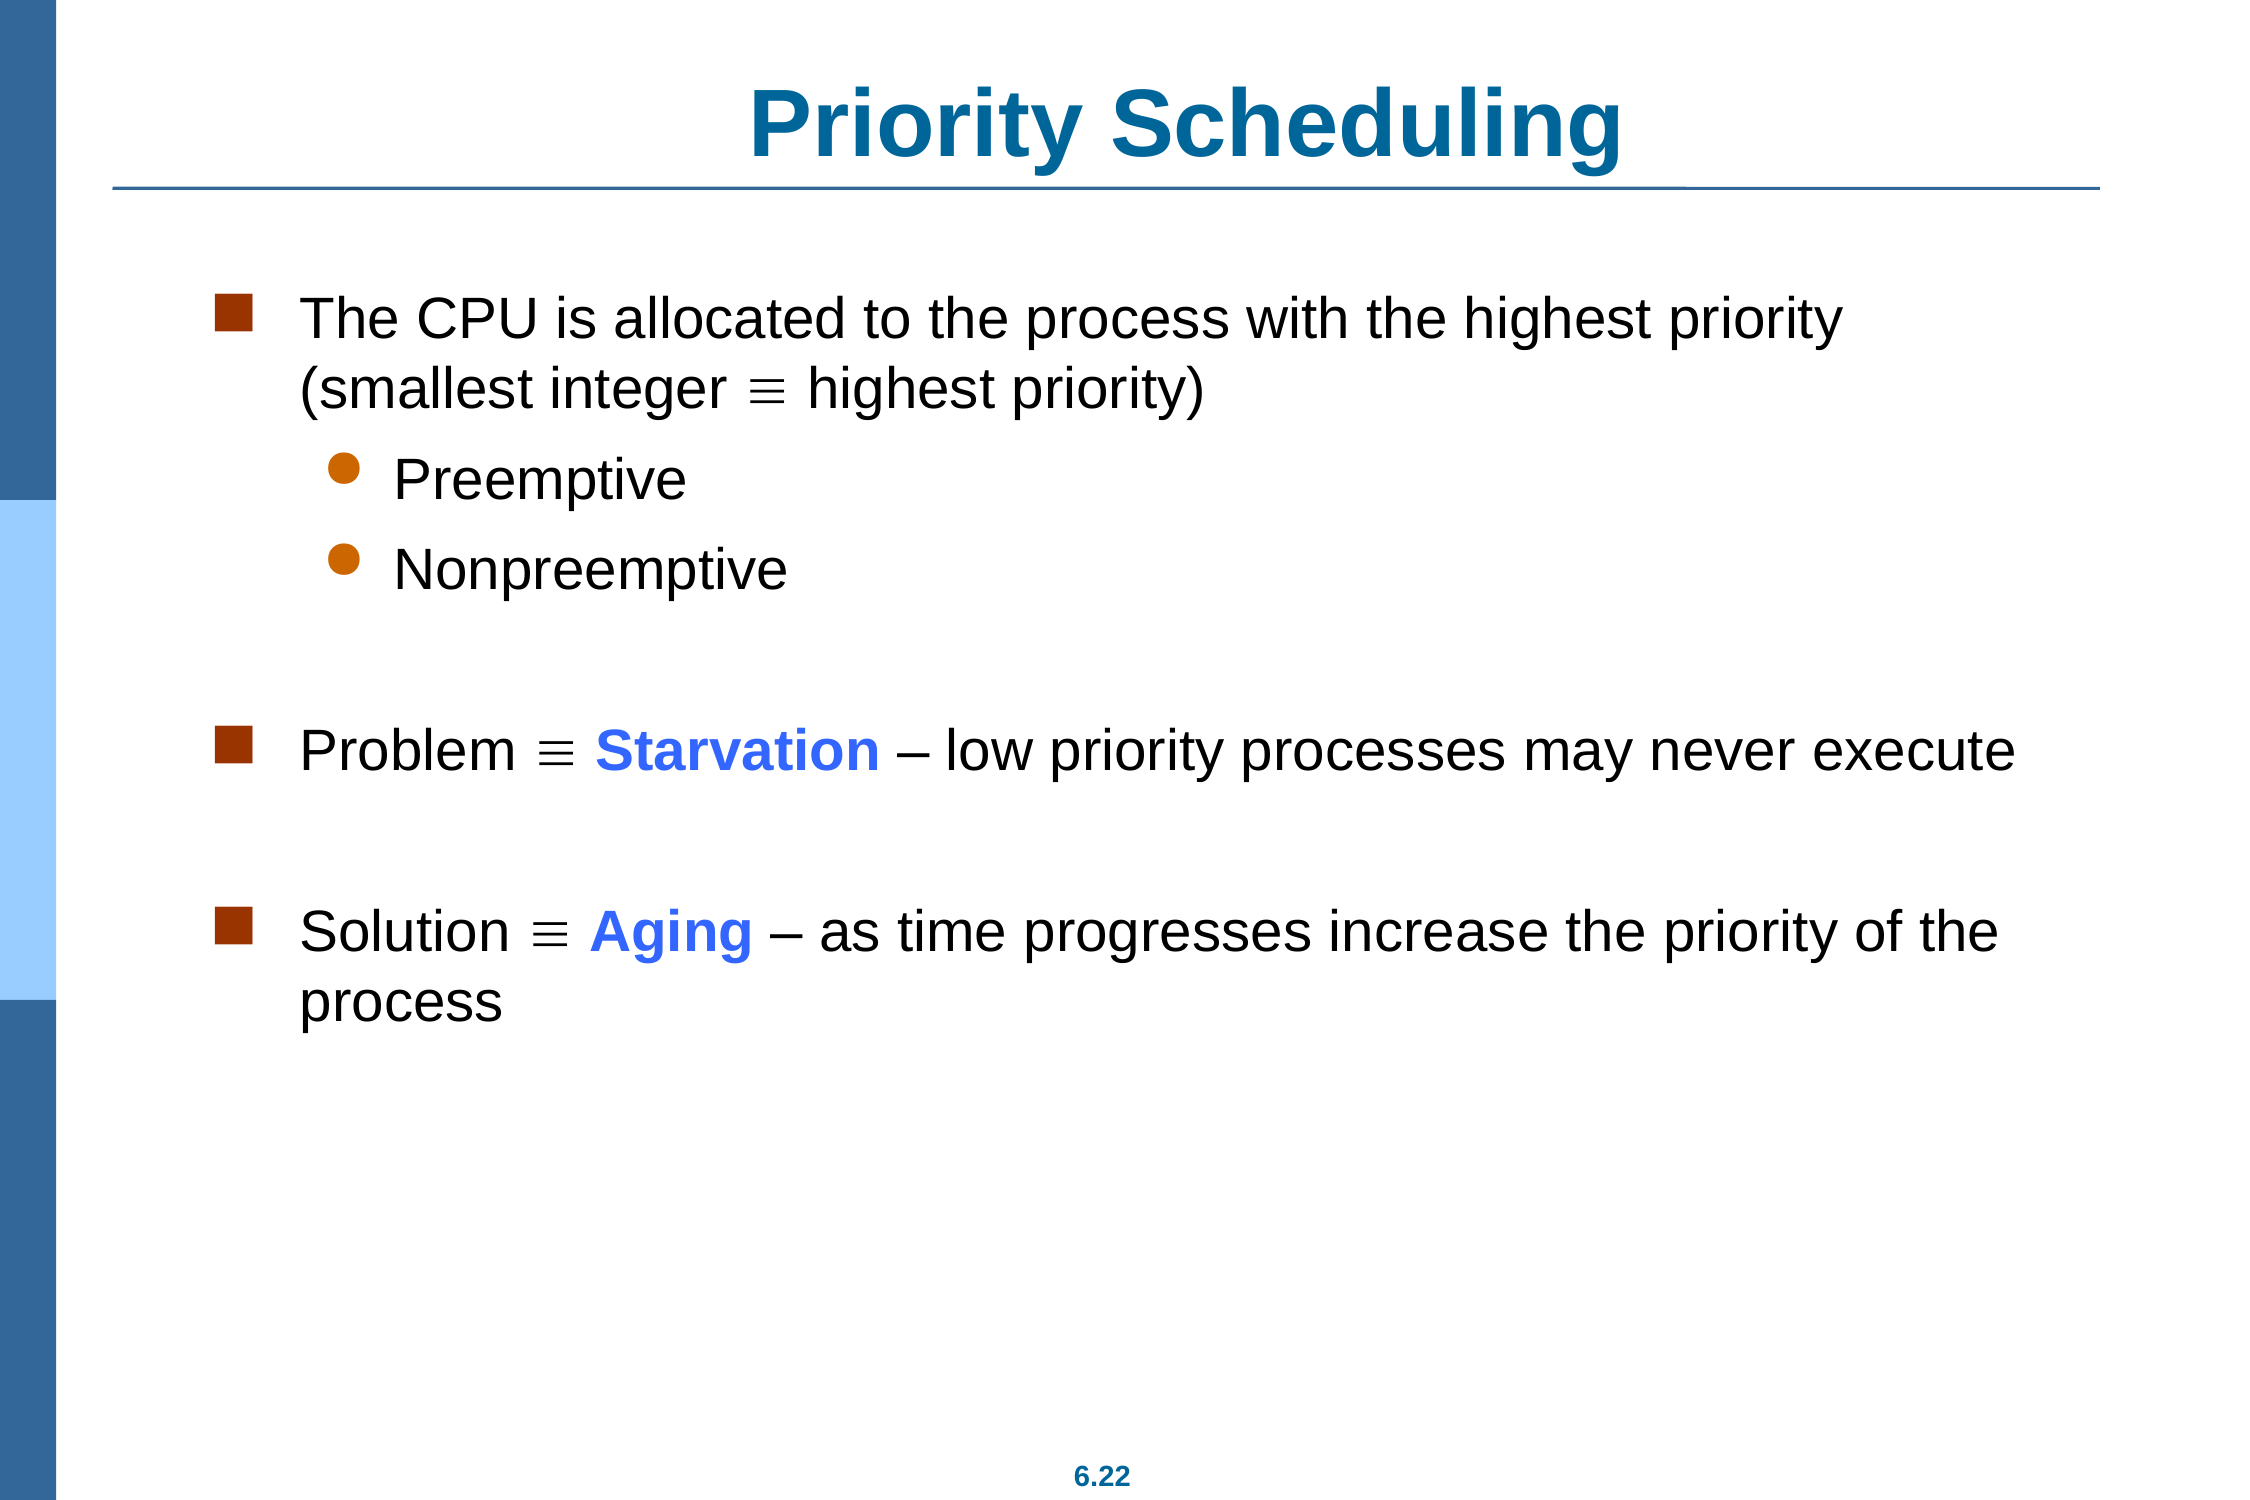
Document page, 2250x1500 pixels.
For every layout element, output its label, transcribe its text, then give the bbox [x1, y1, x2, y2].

list The CPU is allocated to the process with the highest priority (smallest integer  highest priority) Preemptive Nonpreemptive Problem  Starvation – low priority processes may never execute Solution  Aging – as time progresses increase the priority of the process [198, 269, 2097, 1261]
title Priority Scheduling [237, 60, 2138, 187]
